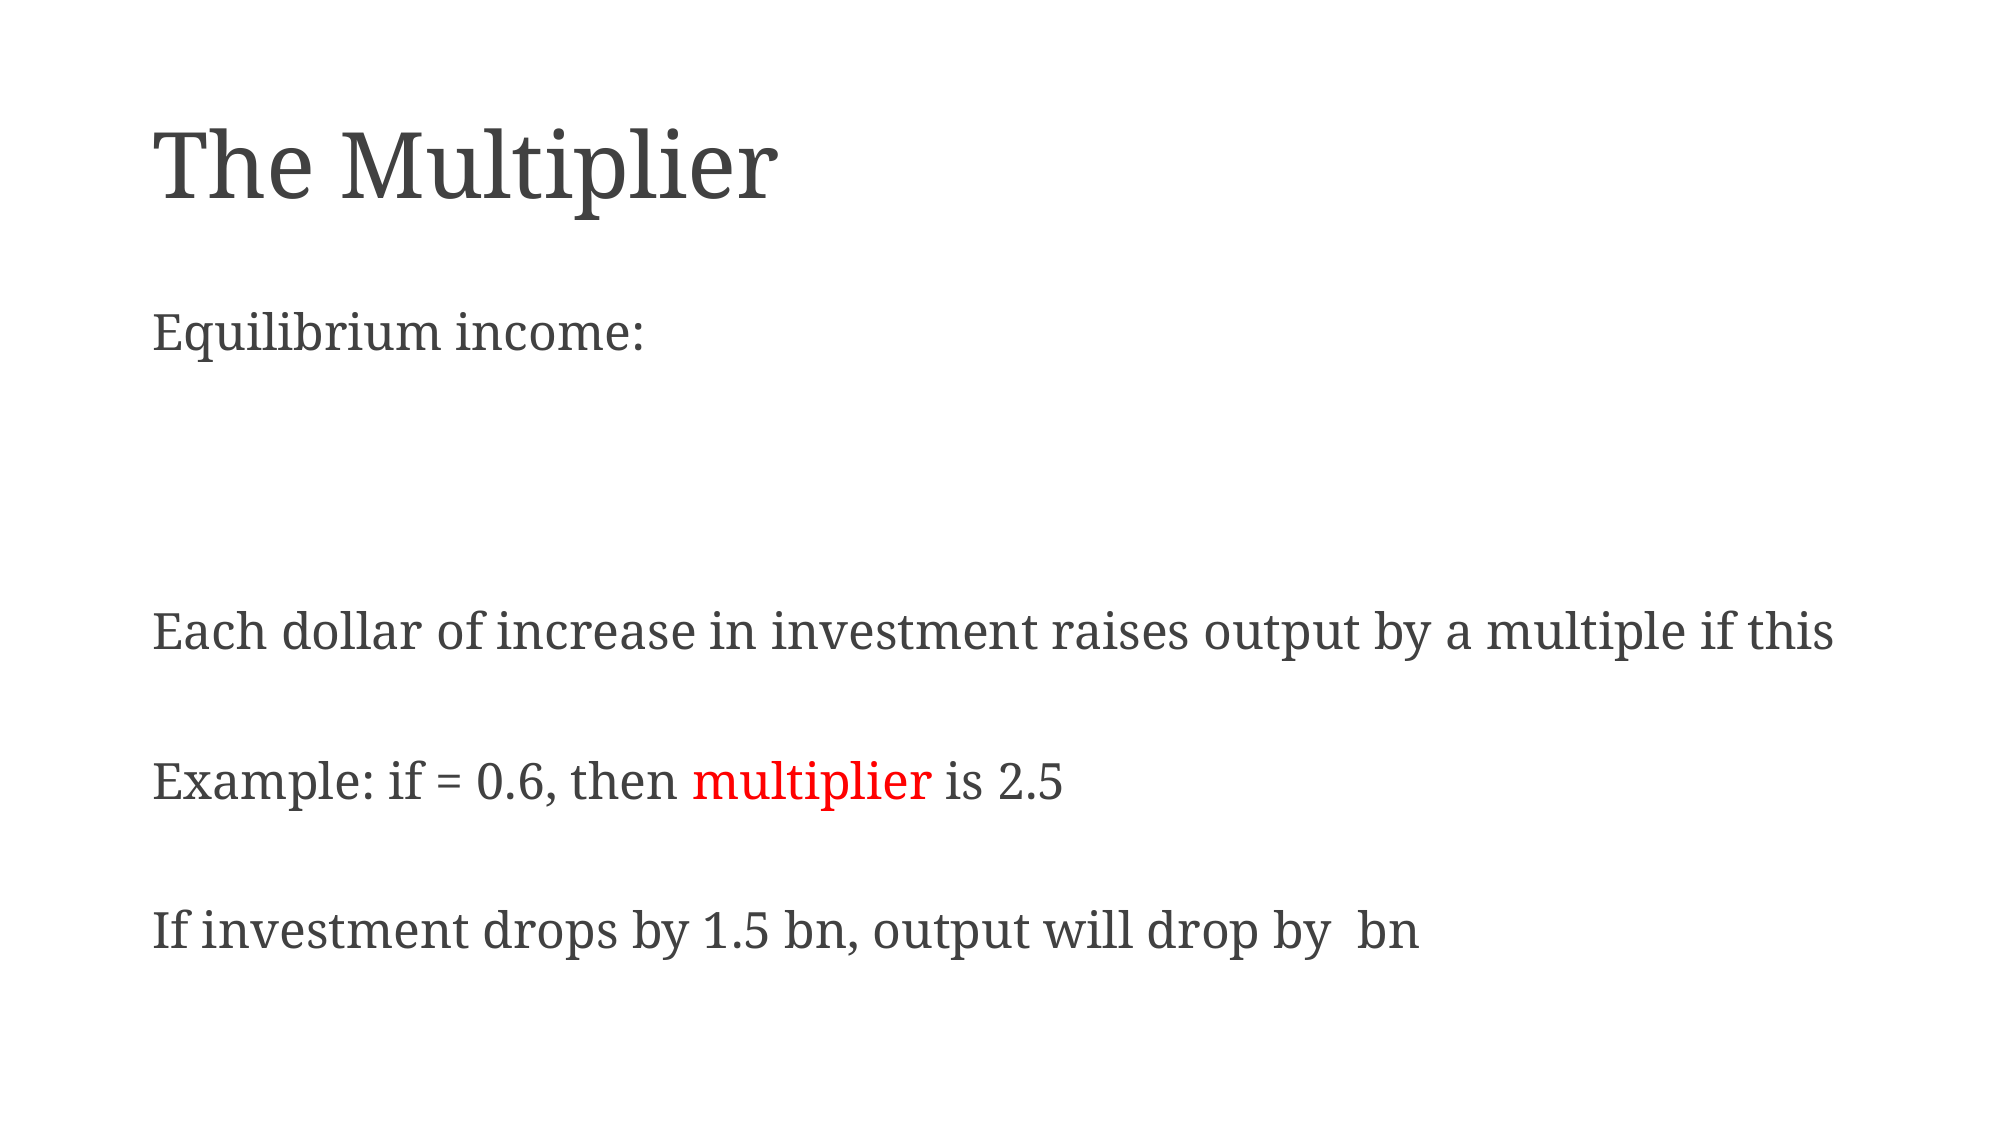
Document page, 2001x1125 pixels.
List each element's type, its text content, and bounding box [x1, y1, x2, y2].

title The Multiplier [137, 59, 1863, 278]
